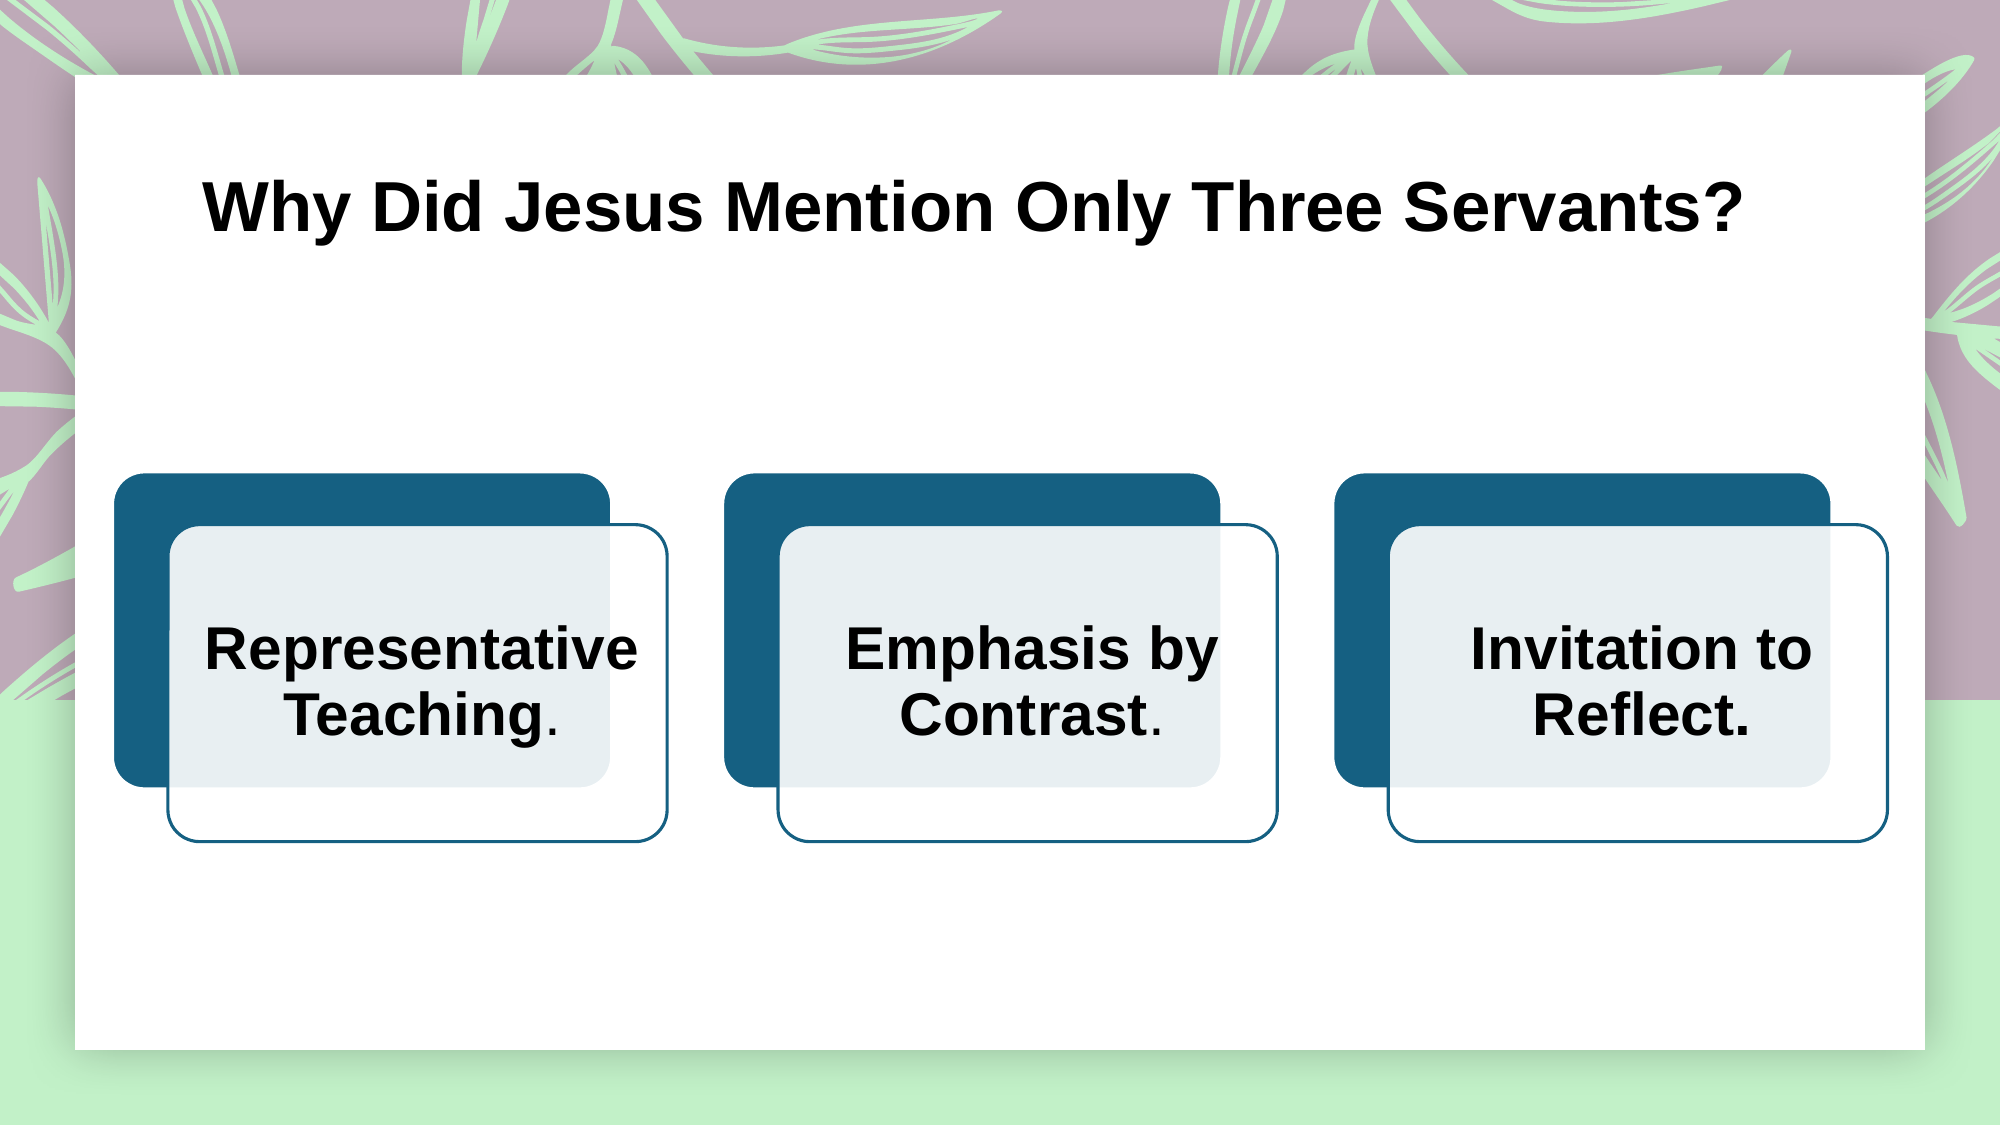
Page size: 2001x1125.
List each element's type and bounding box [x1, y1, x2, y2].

text_box [0, 0, 2000, 701]
list [111, 350, 1888, 964]
text_box [73, 701, 1927, 1051]
text_box [0, 701, 2000, 1125]
